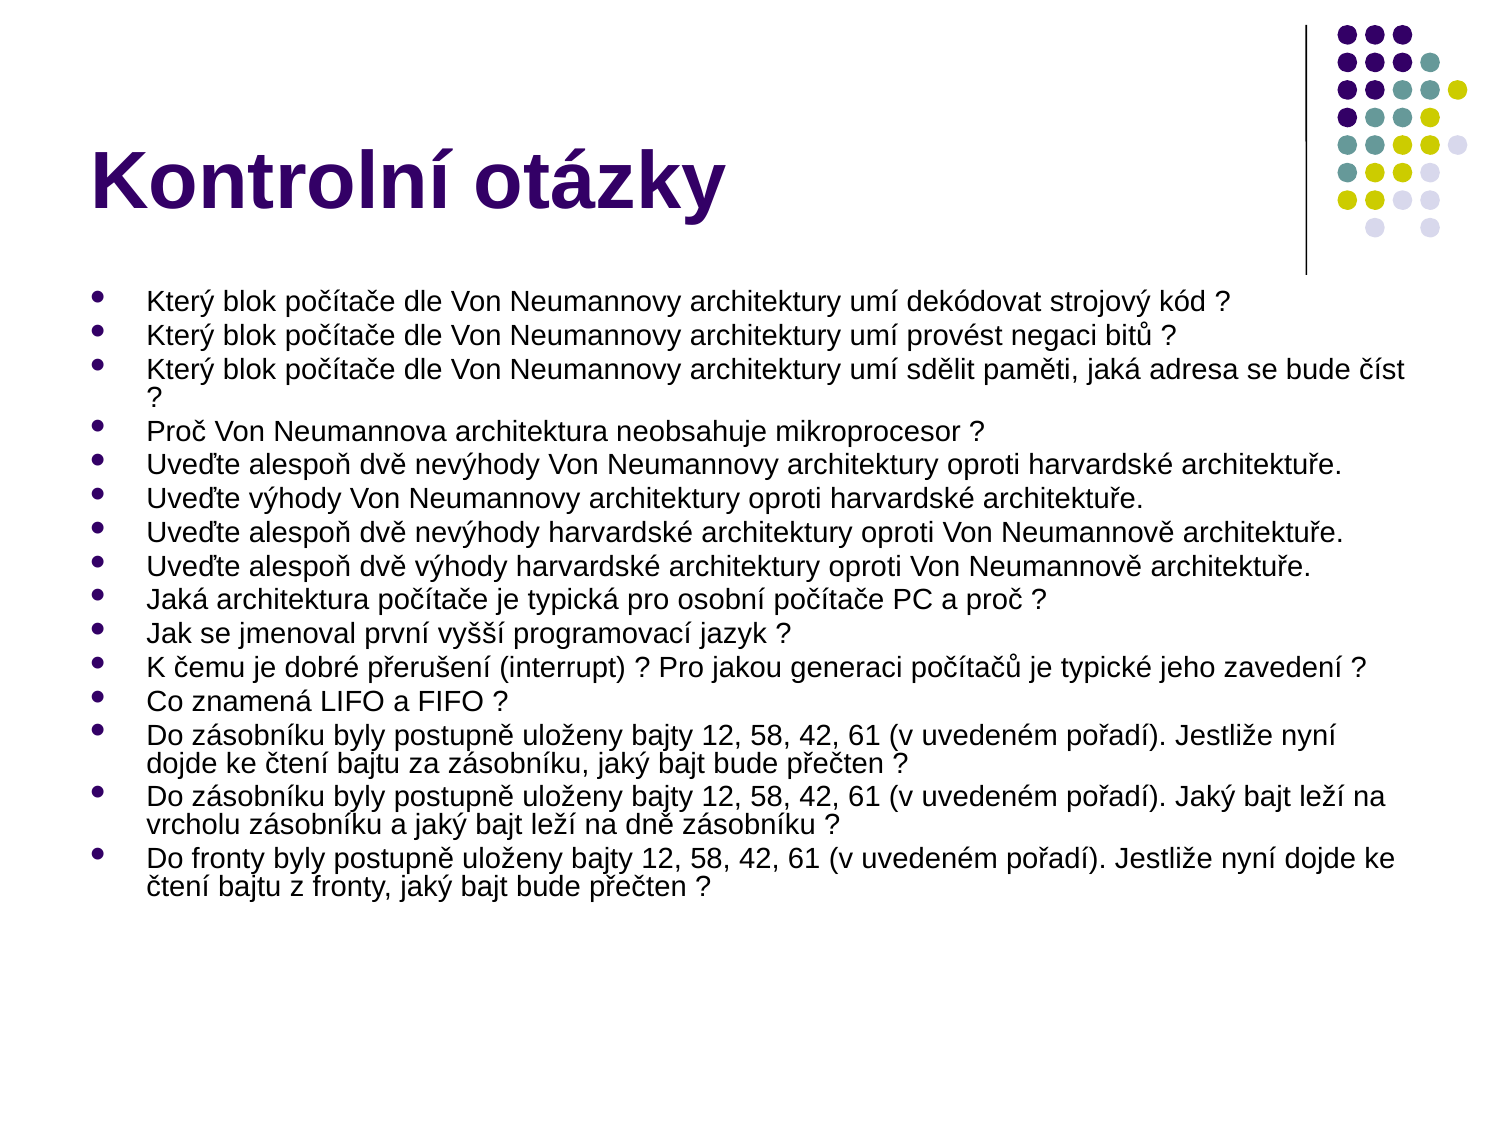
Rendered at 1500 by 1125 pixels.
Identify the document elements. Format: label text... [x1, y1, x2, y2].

list Který blok počítače dle Von Neumannovy architektury umí dekódovat strojový kód ? Který blok počítače dle Von Neumannovy architektury umí provést negaci bitů ? Který blok počítače dle Von Neumannovy architektury umí sdělit paměti, jaká adresa se bude číst ? Proč Von Neumannova architektura neobsahuje mikroprocesor ? Uveďte alespoň dvě nevýhody Von Neumannovy architektury oproti harvardské architektuře. Uveďte výhody Von Neumannovy architektury oproti harvardské architektuře. Uveďte alespoň dvě nevýhody harvardské architektury oproti Von Neumannově architektuře. Uveďte alespoň dvě výhody harvardské architektury oproti Von Neumannově architektuře. Jaká architektura počítače je typická pro osobní počítače PC a proč ? Jak se jmenoval první vyšší programovací jazyk ? K čemu je dobré přerušení (interrupt) ? Pro jakou generaci počítačů je typické jeho zavedení ? Co znamená LIFO a FIFO ? Do zásobníku byly postupně uloženy bajty 12, 58, 42, 61 (v uvedeném pořadí). Jestliže nyní dojde ke čtení bajtu za zásobníku, jaký bajt bude přečten ? Do zásobníku byly postupně uloženy bajty 12, 58, 42, 61 (v uvedeném pořadí). Jaký bajt leží na vrcholu zásobníku a jaký bajt leží na dně zásobníku ? Do fronty byly postupně uloženy bajty 12, 58, 42, 61 (v uvedeném pořadí). Jestliže nyní dojde ke čtení bajtu z fronty, jaký bajt bude přečten ? [75, 282, 1425, 1006]
title Kontrolní otázky [75, 20, 1313, 233]
